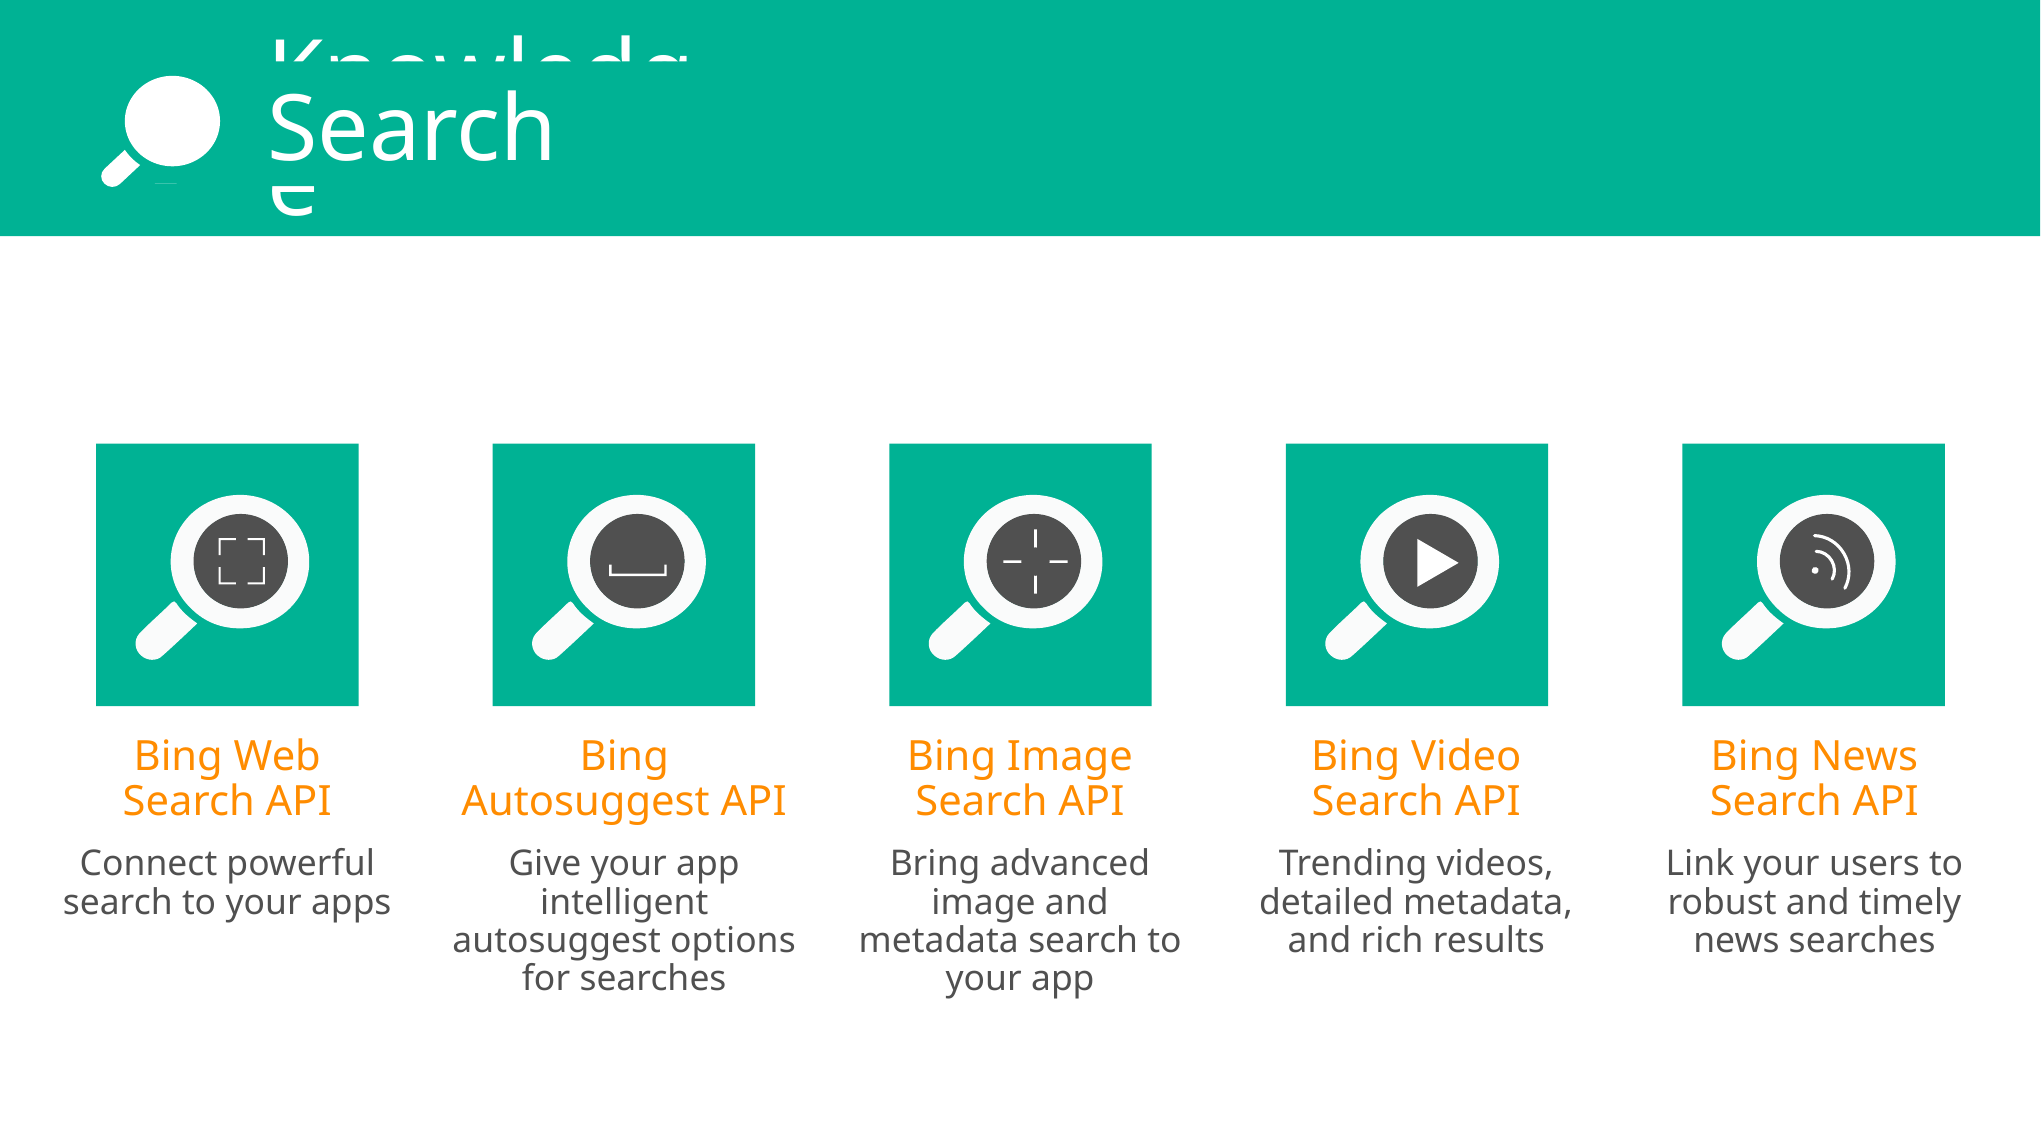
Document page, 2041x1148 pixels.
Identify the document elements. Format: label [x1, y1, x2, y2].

text_box [0, 0, 2041, 237]
text_box [46, 709, 408, 931]
text_box [425, 709, 821, 969]
text_box [889, 443, 1152, 707]
text_box [1285, 443, 1549, 707]
text_box [1235, 709, 1597, 969]
text_box [1682, 443, 1945, 707]
text_box [63, 60, 733, 188]
text_box [96, 443, 359, 707]
text_box [821, 709, 1219, 969]
text_box [492, 443, 756, 707]
text_box [1634, 709, 1995, 969]
